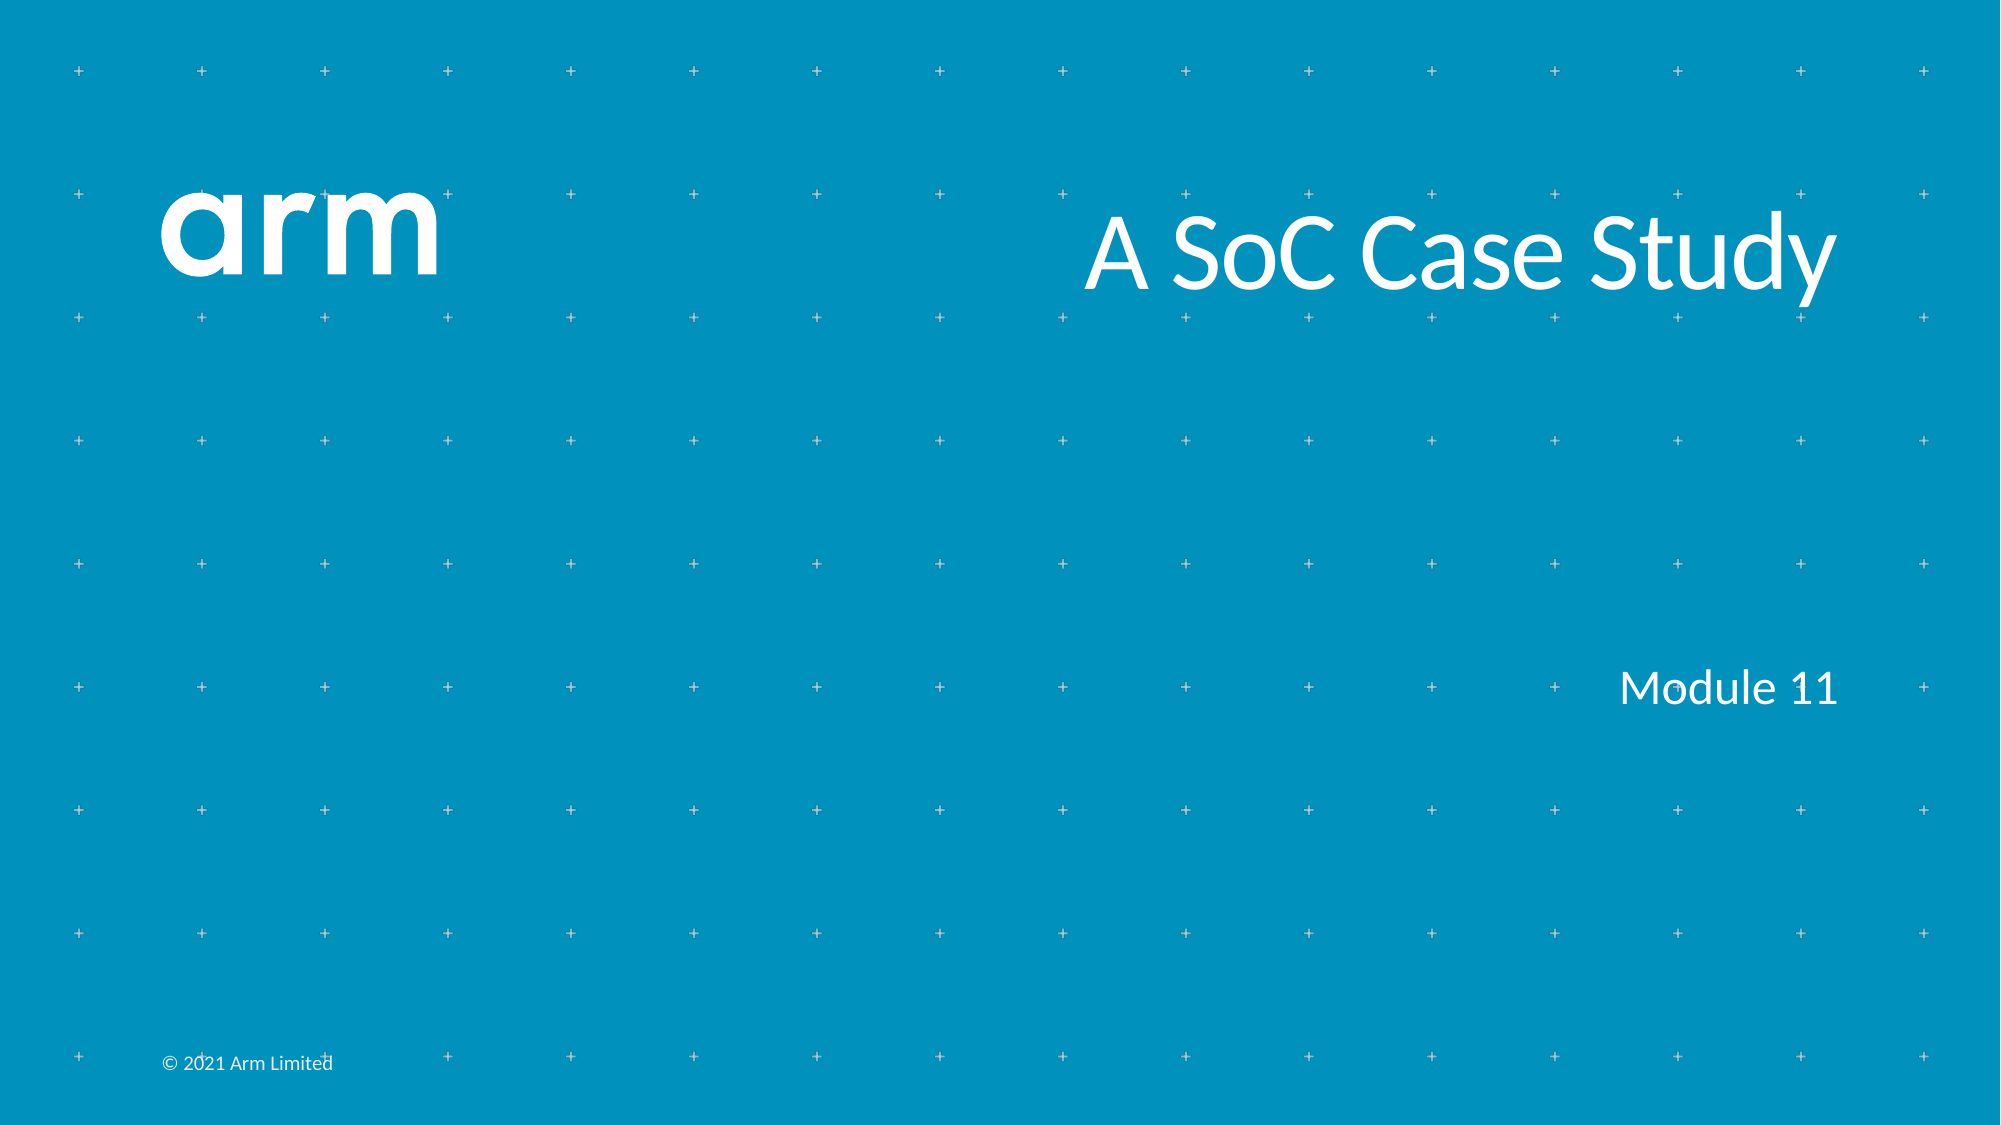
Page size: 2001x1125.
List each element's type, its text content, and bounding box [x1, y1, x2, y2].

title A SoC Case Study [822, 198, 1839, 621]
subtitle Module 11 [822, 651, 1839, 768]
